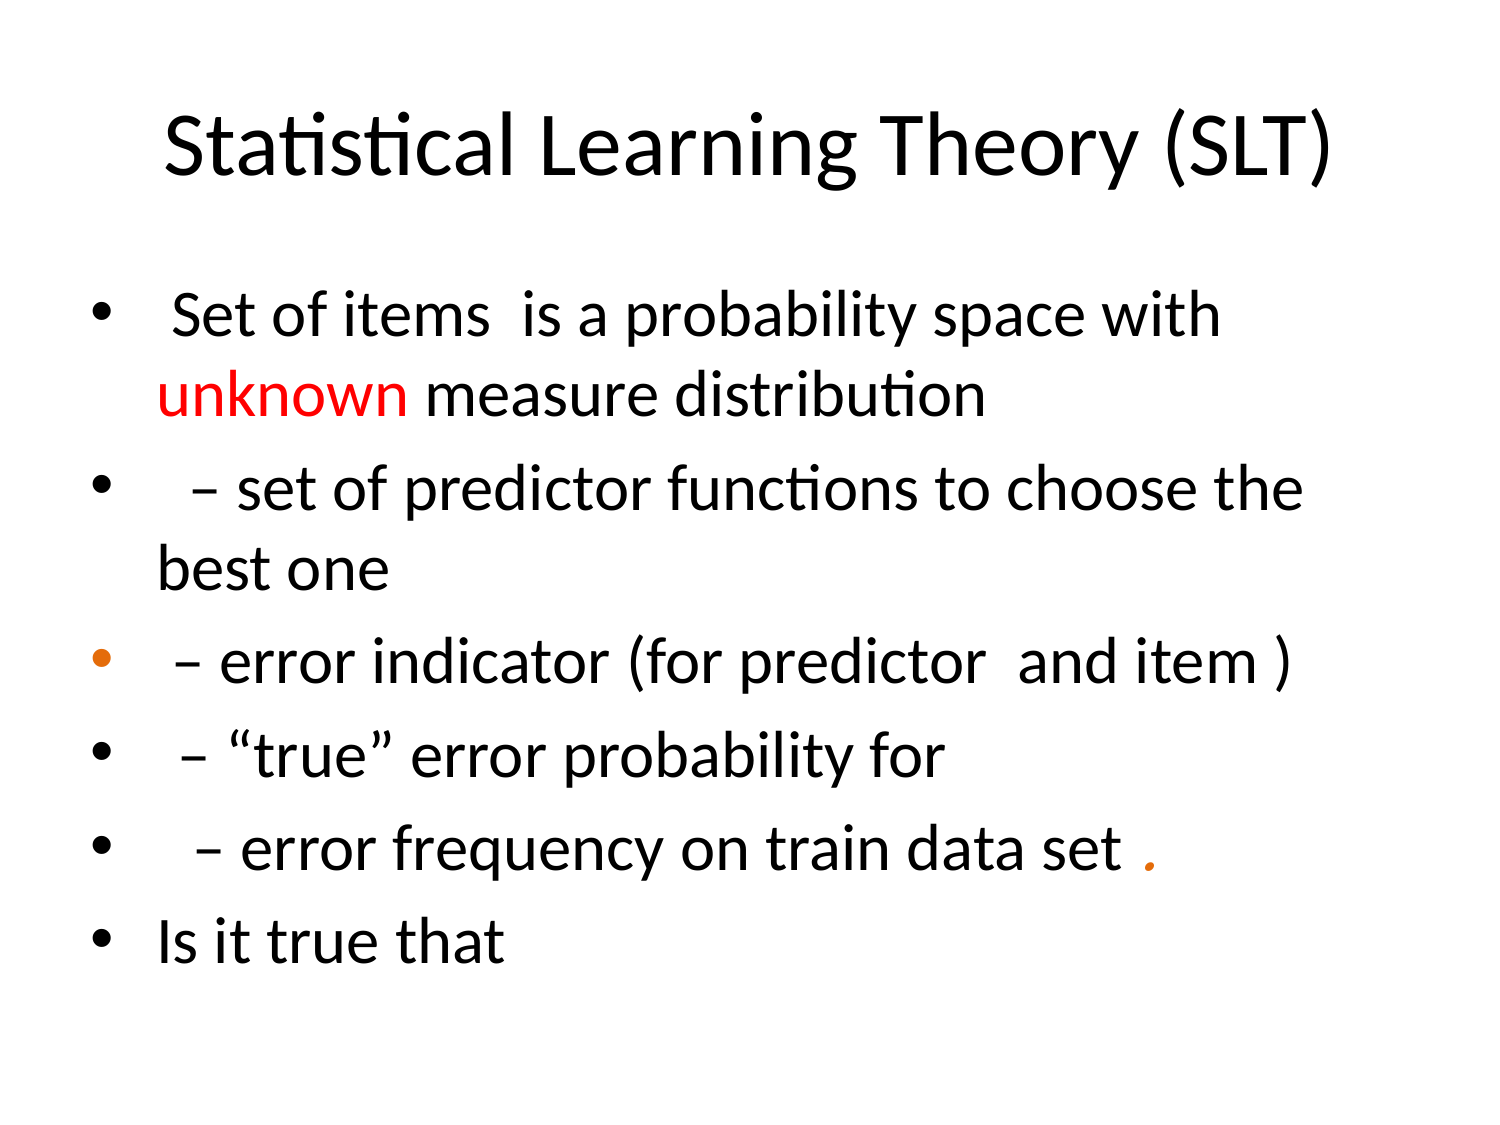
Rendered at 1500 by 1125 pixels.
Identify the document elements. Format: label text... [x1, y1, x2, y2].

title Statistical Learning Theory (SLT) [75, 45, 1425, 233]
